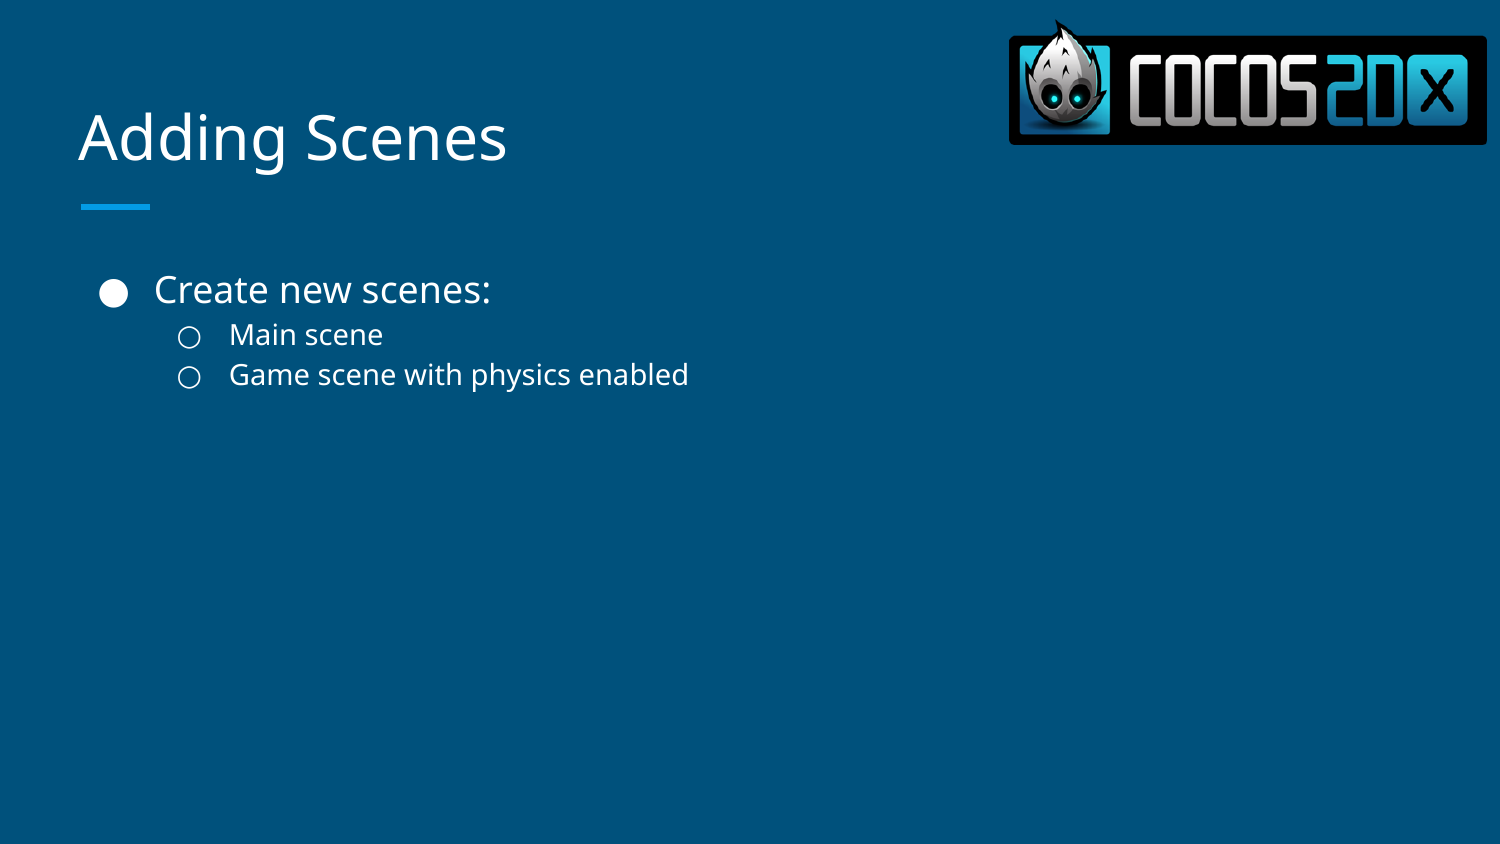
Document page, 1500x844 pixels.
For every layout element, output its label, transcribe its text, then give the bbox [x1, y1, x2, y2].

title Adding Scenes [63, 75, 1437, 188]
list Create new scenes: Main scene Game scene with physics enabled [63, 244, 1437, 750]
picture [1010, 24, 1486, 144]
